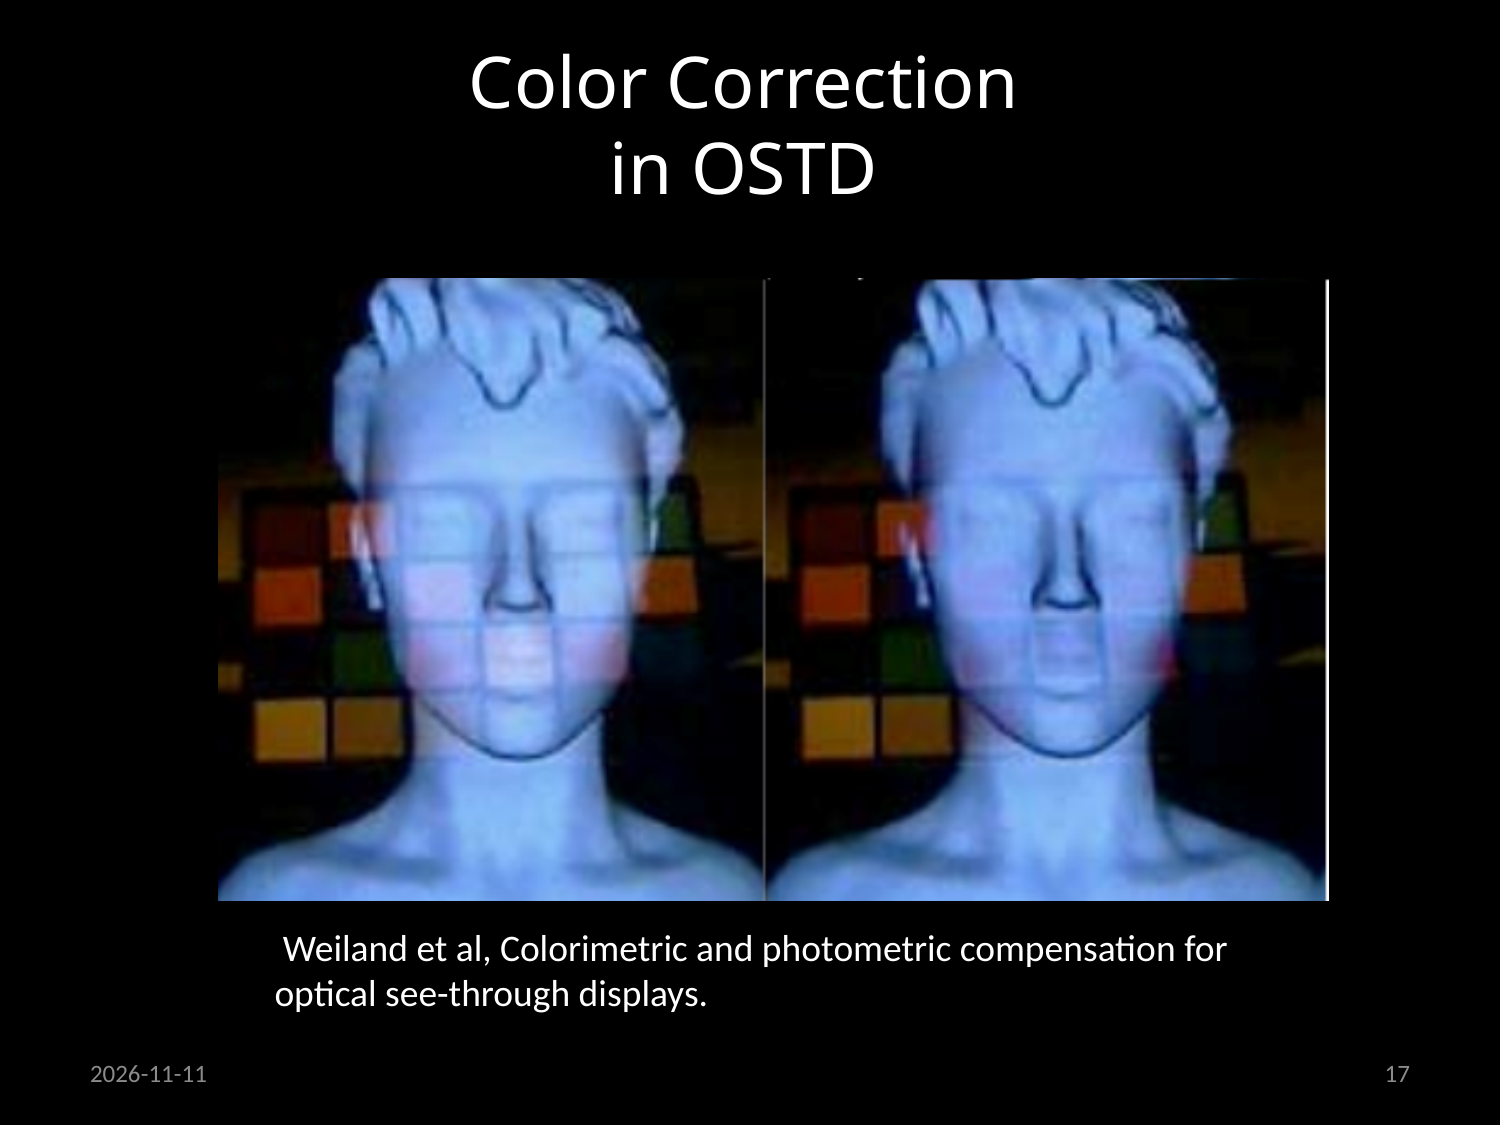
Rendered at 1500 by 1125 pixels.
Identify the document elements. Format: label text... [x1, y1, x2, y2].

picture [218, 278, 1330, 901]
title Color Correction in OSTD [69, 29, 1420, 217]
text_box Weiland et al, Colorimetric and photometric compensation for optical see-through displays. [259, 916, 1288, 1022]
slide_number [75, 1042, 425, 1103]
slide_number 17 [1074, 1042, 1425, 1103]
